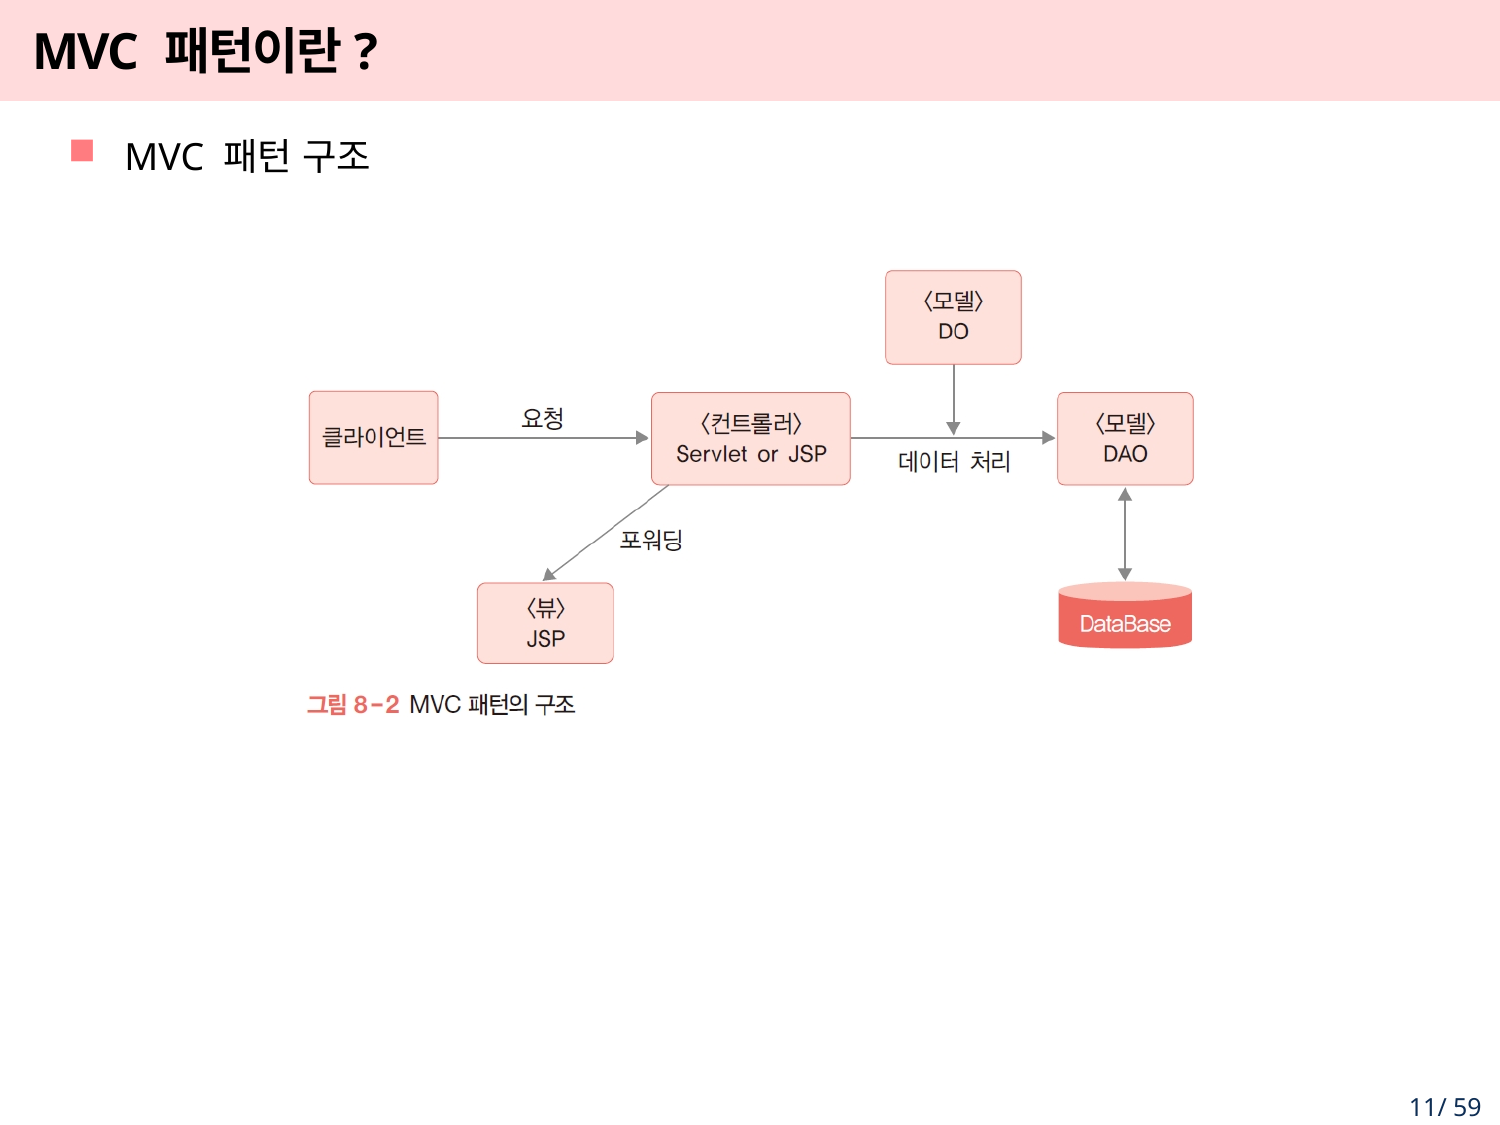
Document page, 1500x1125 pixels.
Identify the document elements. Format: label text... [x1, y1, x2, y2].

picture [305, 266, 1195, 717]
list MVC 패턴 구조 [53, 125, 1425, 1005]
title MVC 패턴이란? [17, 10, 1295, 89]
